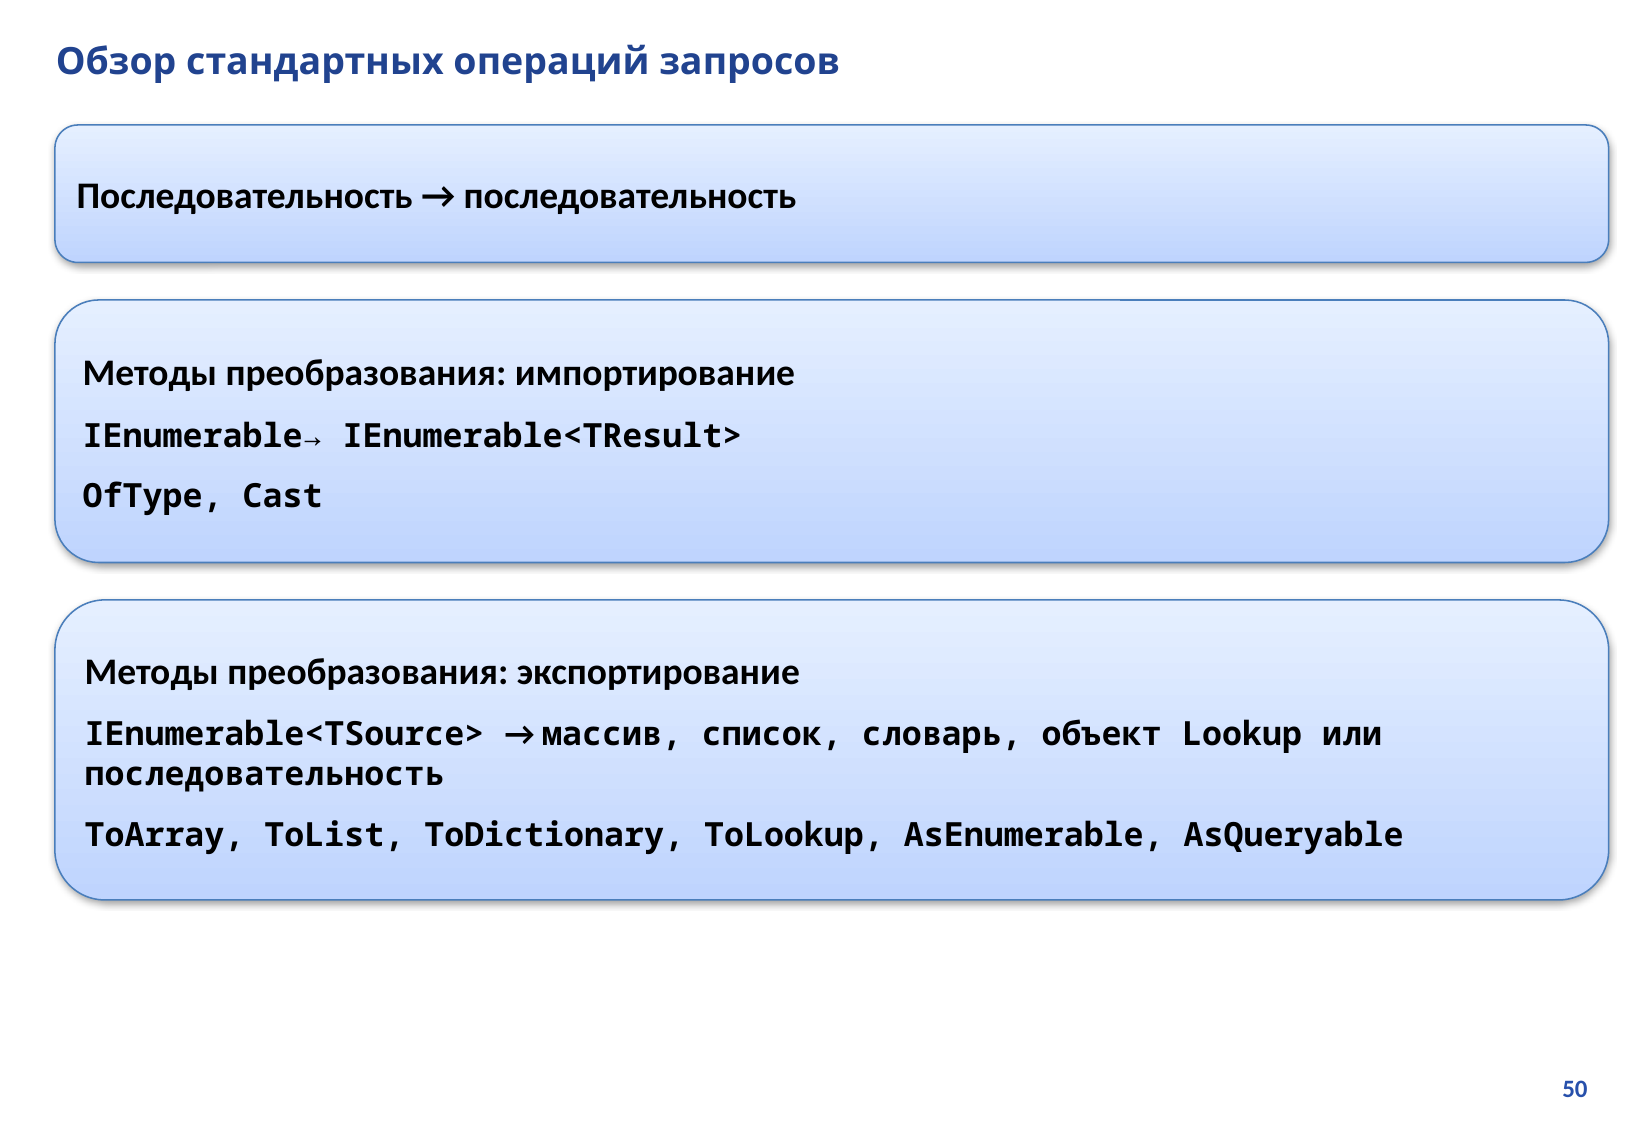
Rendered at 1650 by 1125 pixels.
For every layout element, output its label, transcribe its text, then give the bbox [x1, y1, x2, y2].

text_box Методы преобразования: экспортирование IEnumerable<TSource> → массив, список, словарь, объект Lookup или последовательность ToArray, ToList, ToDictionary, ToLookup, AsEnumerable, AsQueryable [54, 599, 1610, 901]
text_box Последовательность → последовательность [54, 124, 1610, 264]
title Обзор стандартных операций запросов [40, 29, 1616, 90]
text_box Методы преобразования: импортирование IEnumerable→ IEnumerable<TResult> OfType, Cast [54, 299, 1610, 564]
